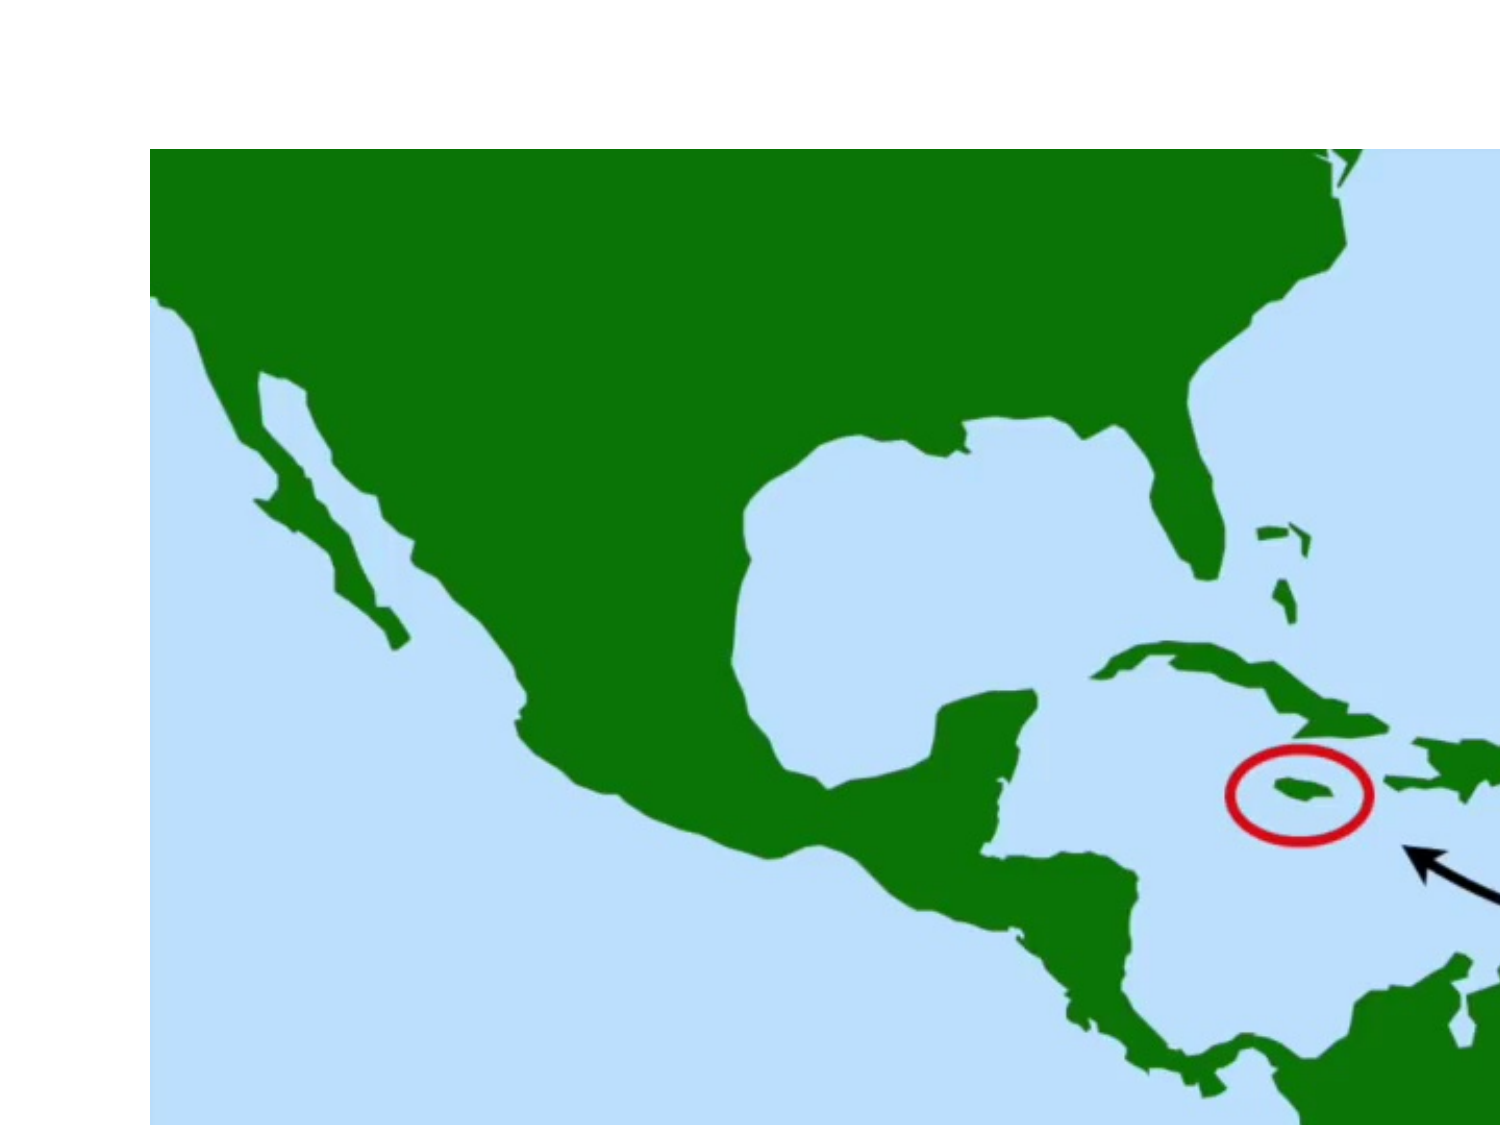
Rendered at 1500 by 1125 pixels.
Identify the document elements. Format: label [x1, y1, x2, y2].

picture [149, 149, 1500, 1125]
